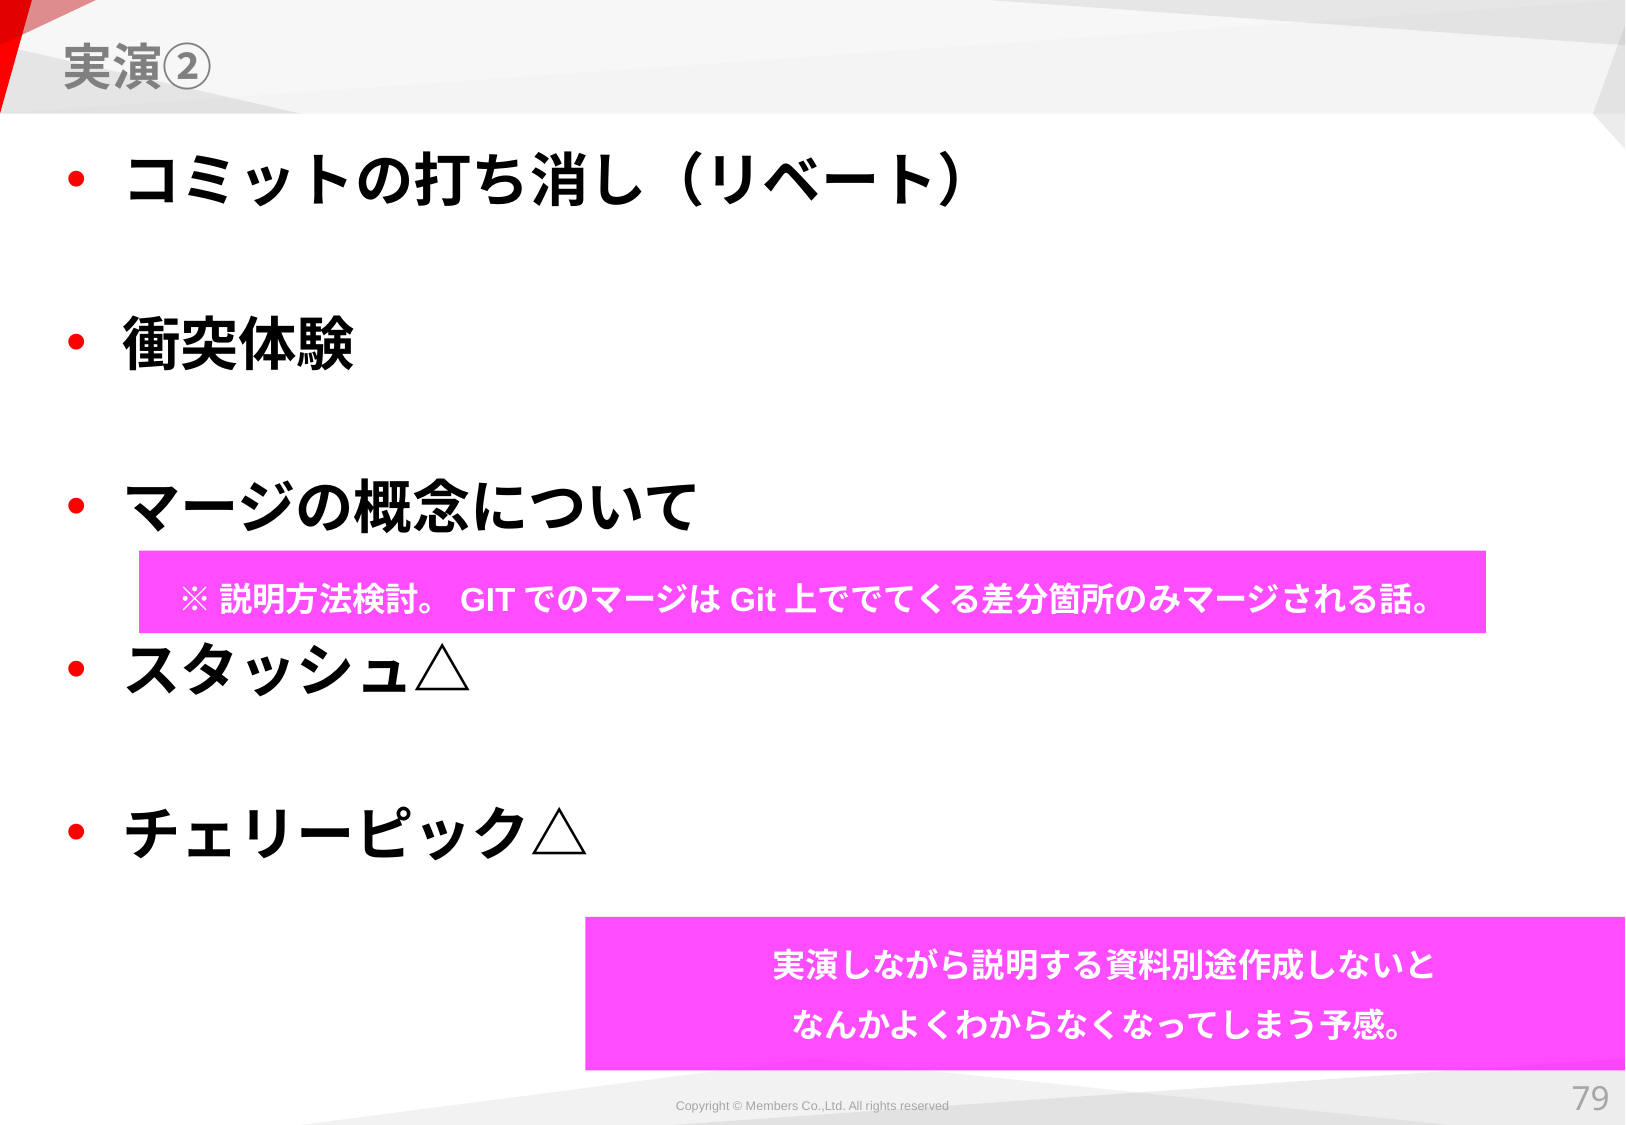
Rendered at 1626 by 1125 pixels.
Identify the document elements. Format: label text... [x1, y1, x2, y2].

text_box 実演しながら説明する資料別途作成しないと なんかよくわからなくなってしまう予感。 [585, 916, 1625, 1071]
title 実演② [44, 16, 1575, 114]
text_box ※説明方法検討。GITでのマージはGit上ででてくる差分箇所のみマージされる話。 [139, 550, 1486, 634]
list コミットの打ち消し（リベート） 衝突体験 マージの概念について スタッシュ△ チェリーピック△ [51, 135, 1582, 1056]
